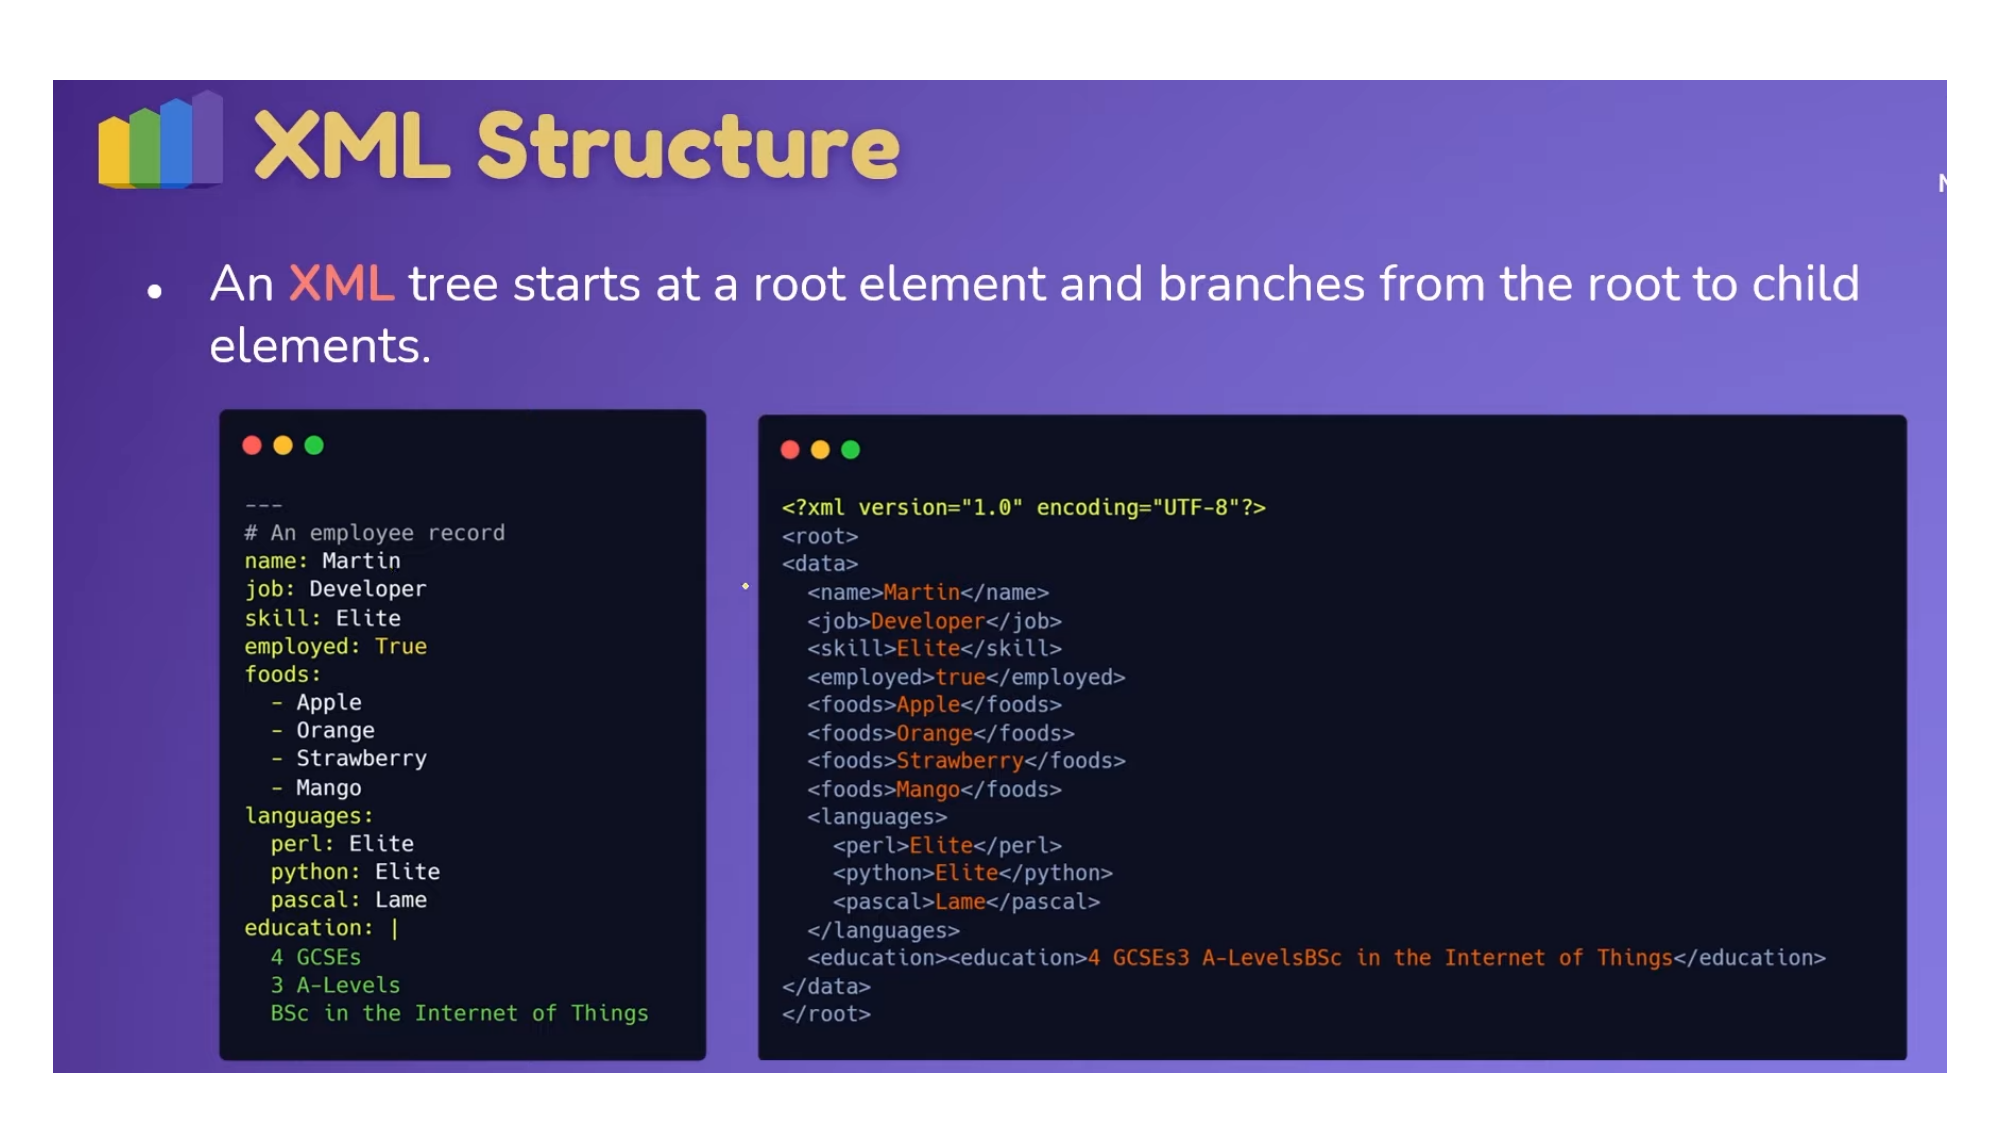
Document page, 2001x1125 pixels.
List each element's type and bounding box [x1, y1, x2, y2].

text_box [53, 80, 1947, 1073]
